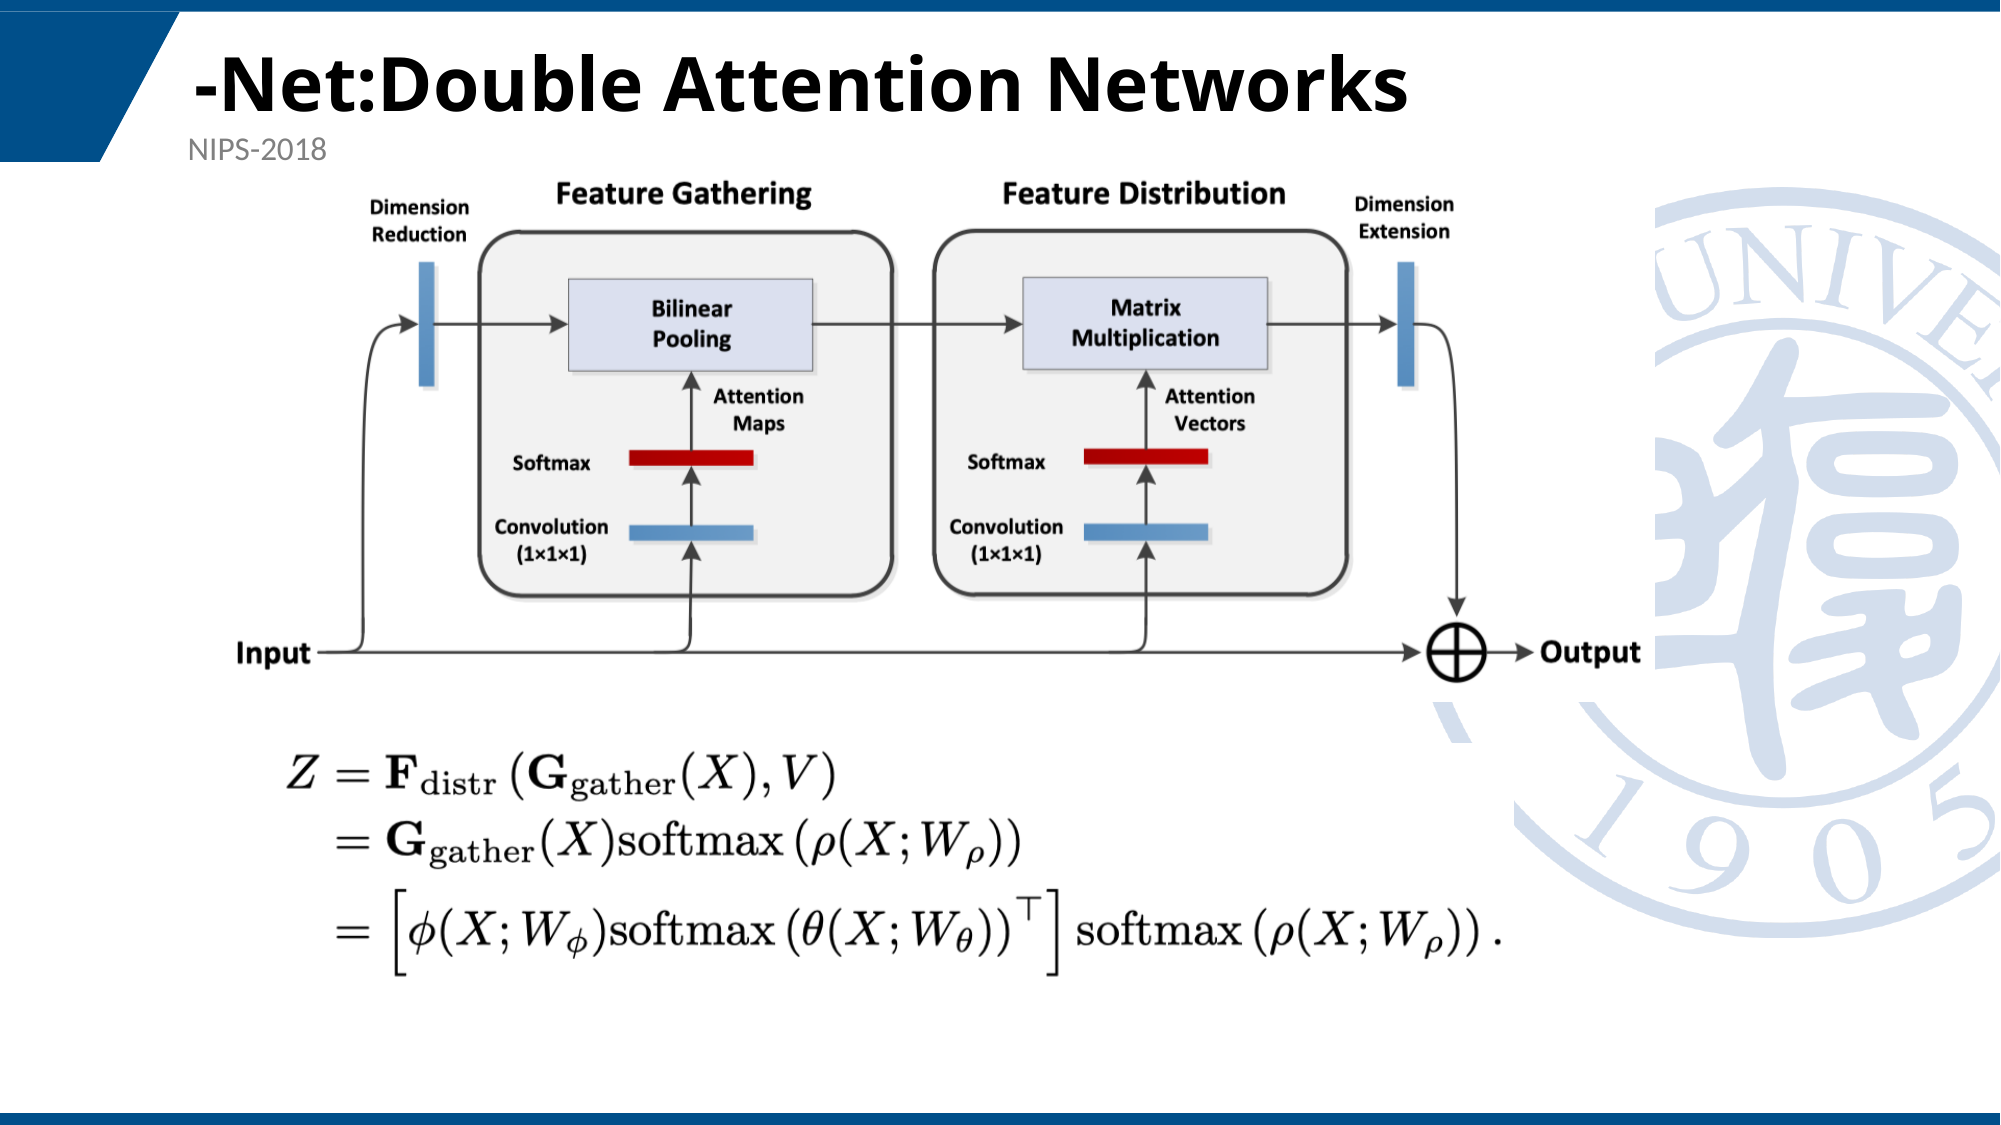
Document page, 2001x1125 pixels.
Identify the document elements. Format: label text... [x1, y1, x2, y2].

text_box NIPS-2018 [172, 119, 1343, 175]
picture [278, 743, 1514, 985]
picture [219, 161, 1655, 702]
